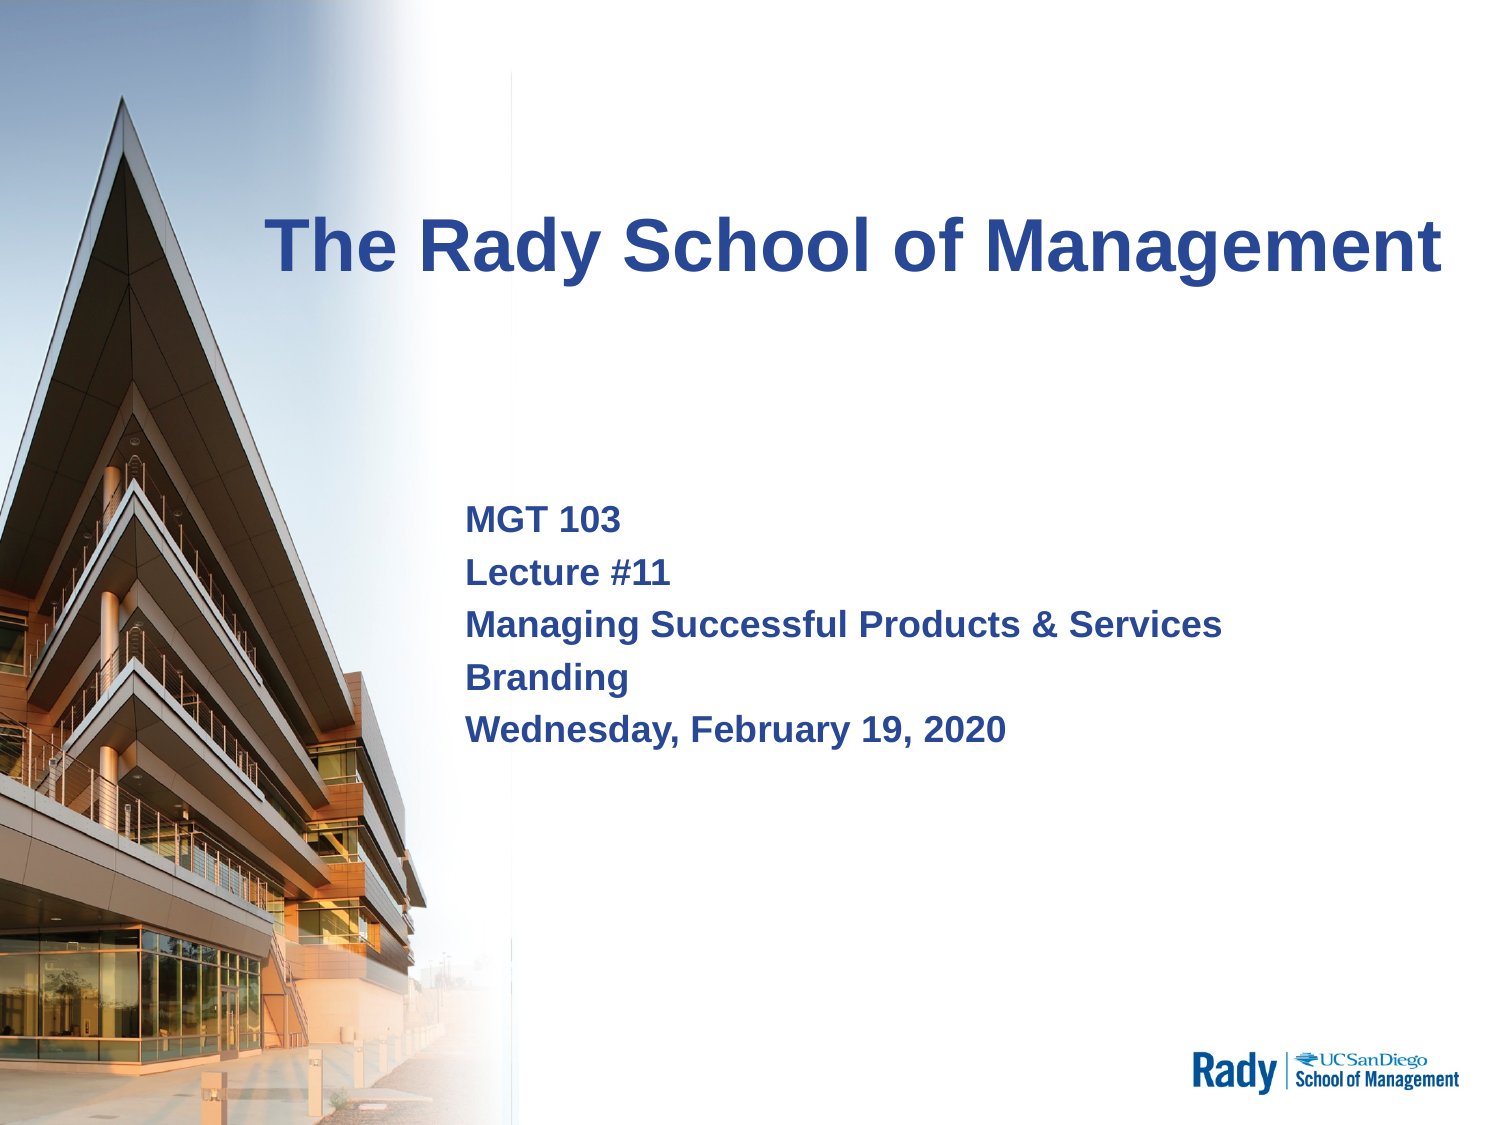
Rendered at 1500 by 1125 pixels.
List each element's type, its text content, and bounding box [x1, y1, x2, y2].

title The Rady School of Management [249, 112, 1500, 451]
picture [0, 0, 519, 1125]
subtitle MGT 103 Lecture #11 Managing Successful Products & Services Branding Wednesday, February 19, 2020 [449, 487, 1301, 713]
picture [1187, 1044, 1463, 1101]
